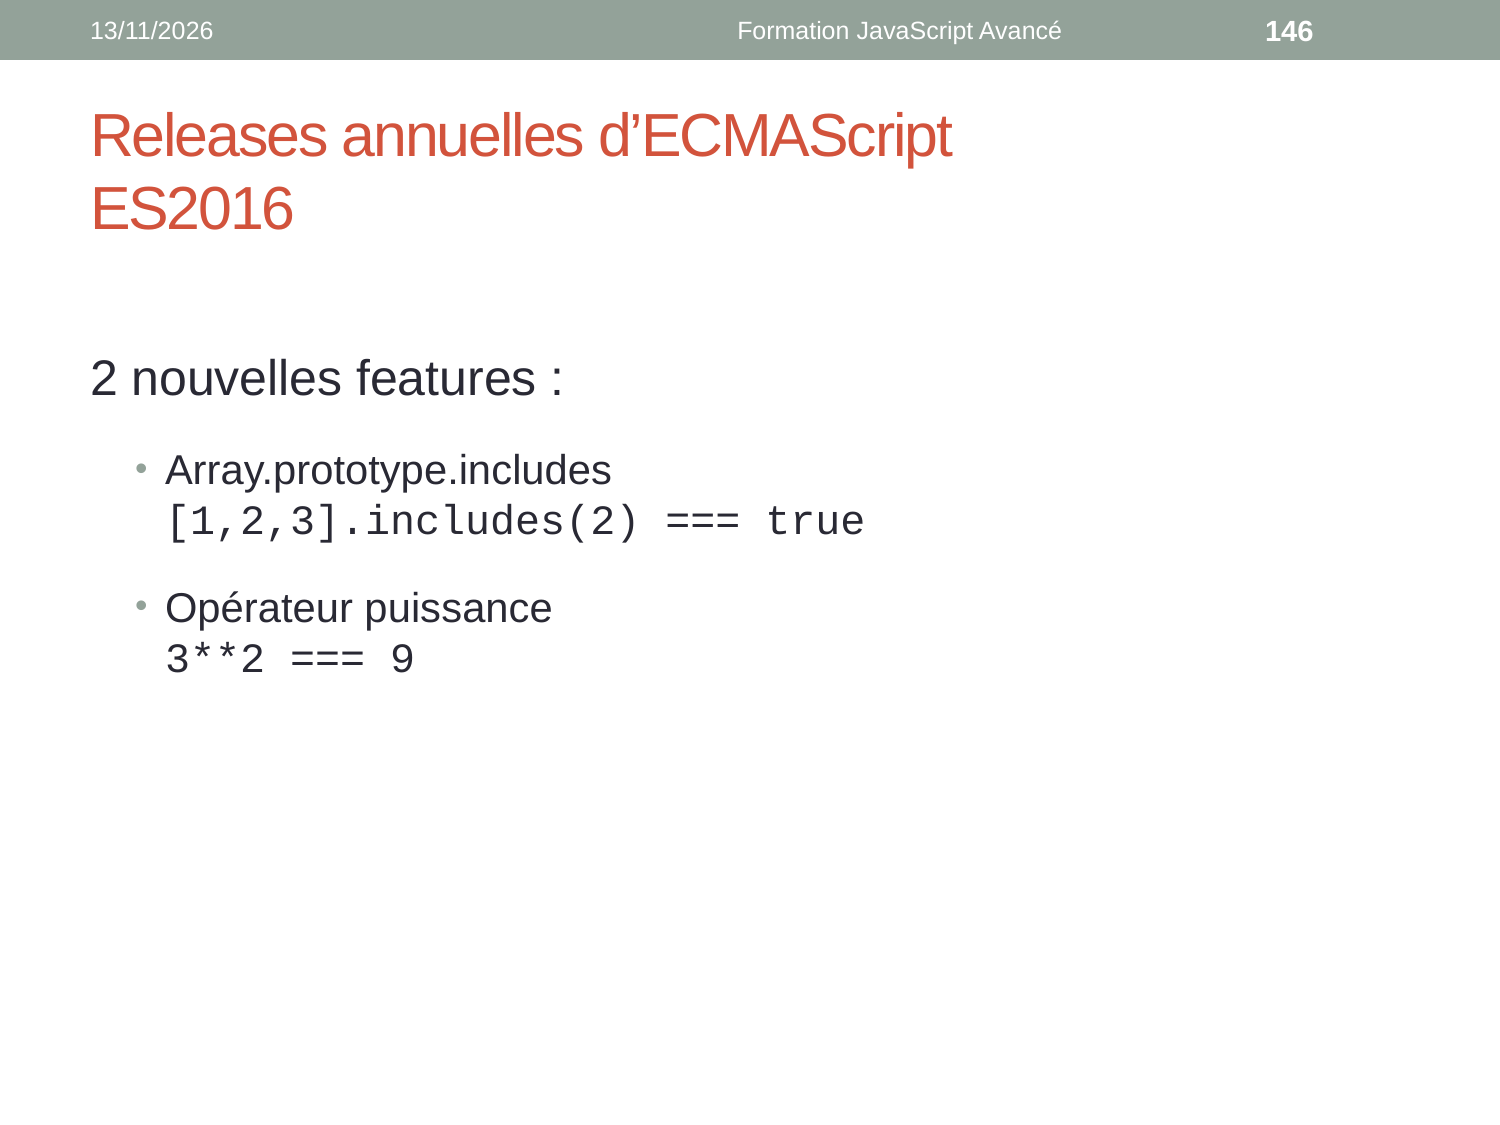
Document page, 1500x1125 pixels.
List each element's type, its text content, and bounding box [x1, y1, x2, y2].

footer Formation JavaScript Avancé [562, 3, 1238, 57]
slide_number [75, 3, 550, 57]
title Releases annuelles d’ECMAScript ES2016 [75, 87, 1425, 250]
slide_number 146 [1250, 3, 1425, 57]
list 2 nouvelles features : Array.prototype.includes [1,2,3].includes(2) === true Opérateur puissance 3**2 === 9 [75, 338, 1425, 1063]
